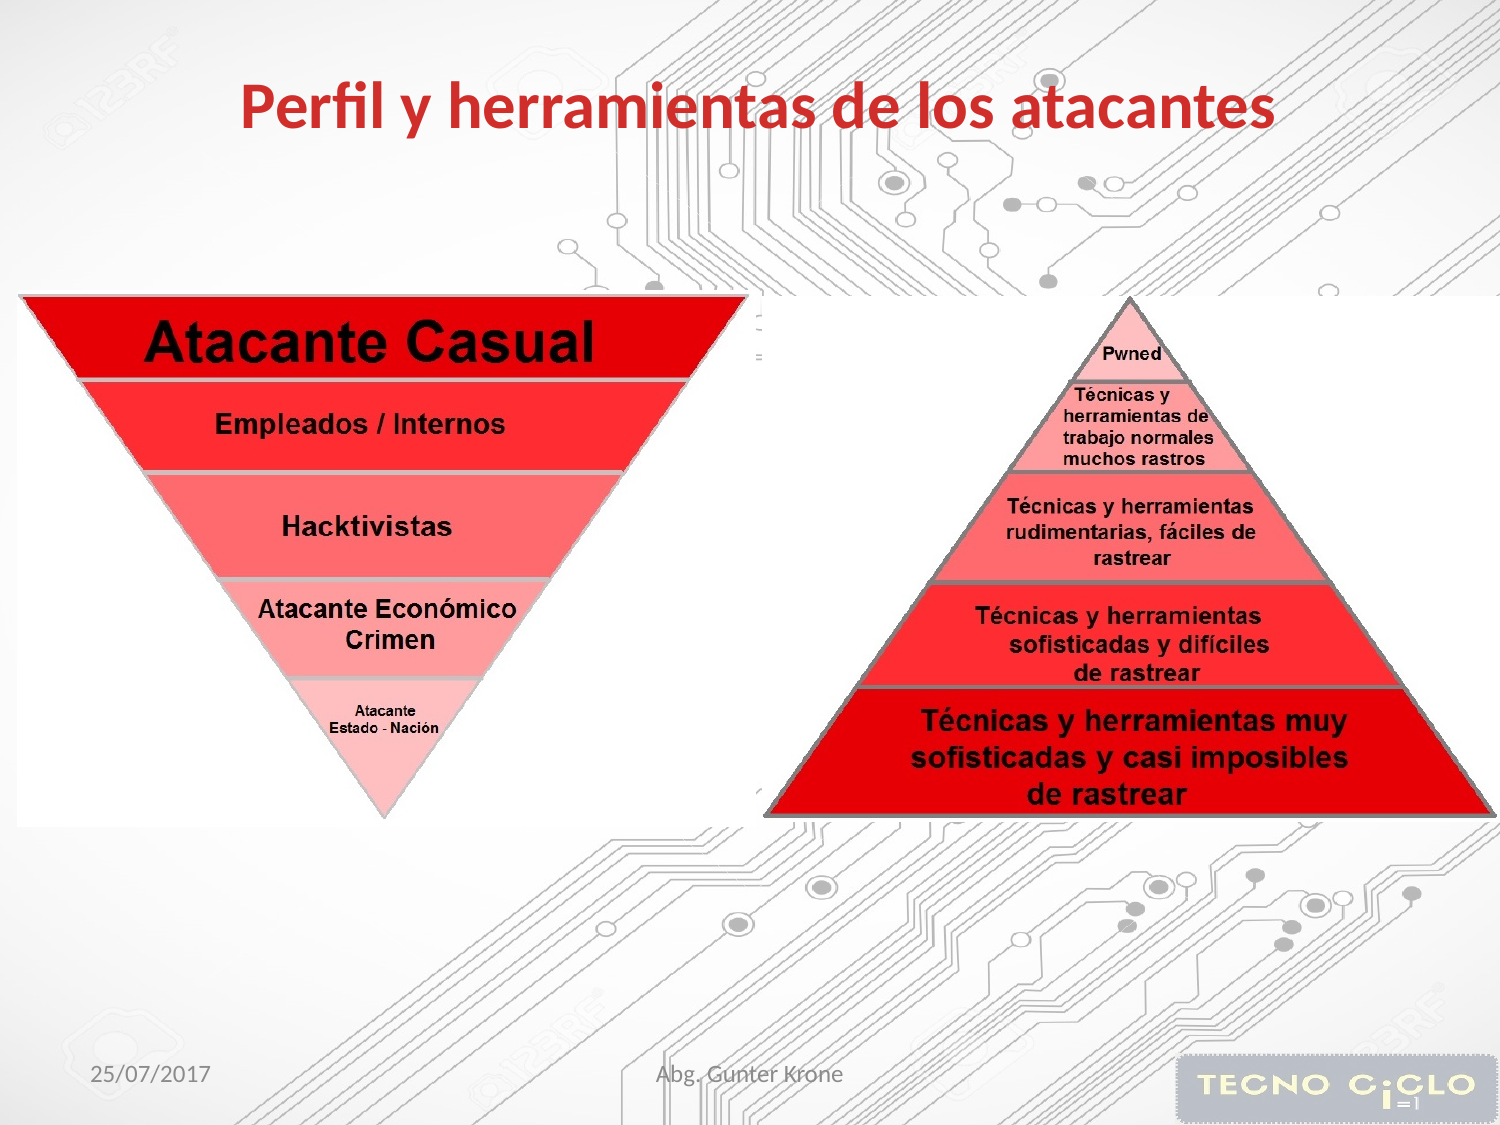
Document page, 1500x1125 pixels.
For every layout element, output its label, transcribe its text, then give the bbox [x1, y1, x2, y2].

text_box Perfil y herramientas de los atacantes [206, 54, 1311, 150]
footer Abg. Gunter Krone [512, 1042, 988, 1103]
picture [17, 290, 757, 828]
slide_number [75, 1042, 425, 1103]
picture [761, 296, 1500, 822]
